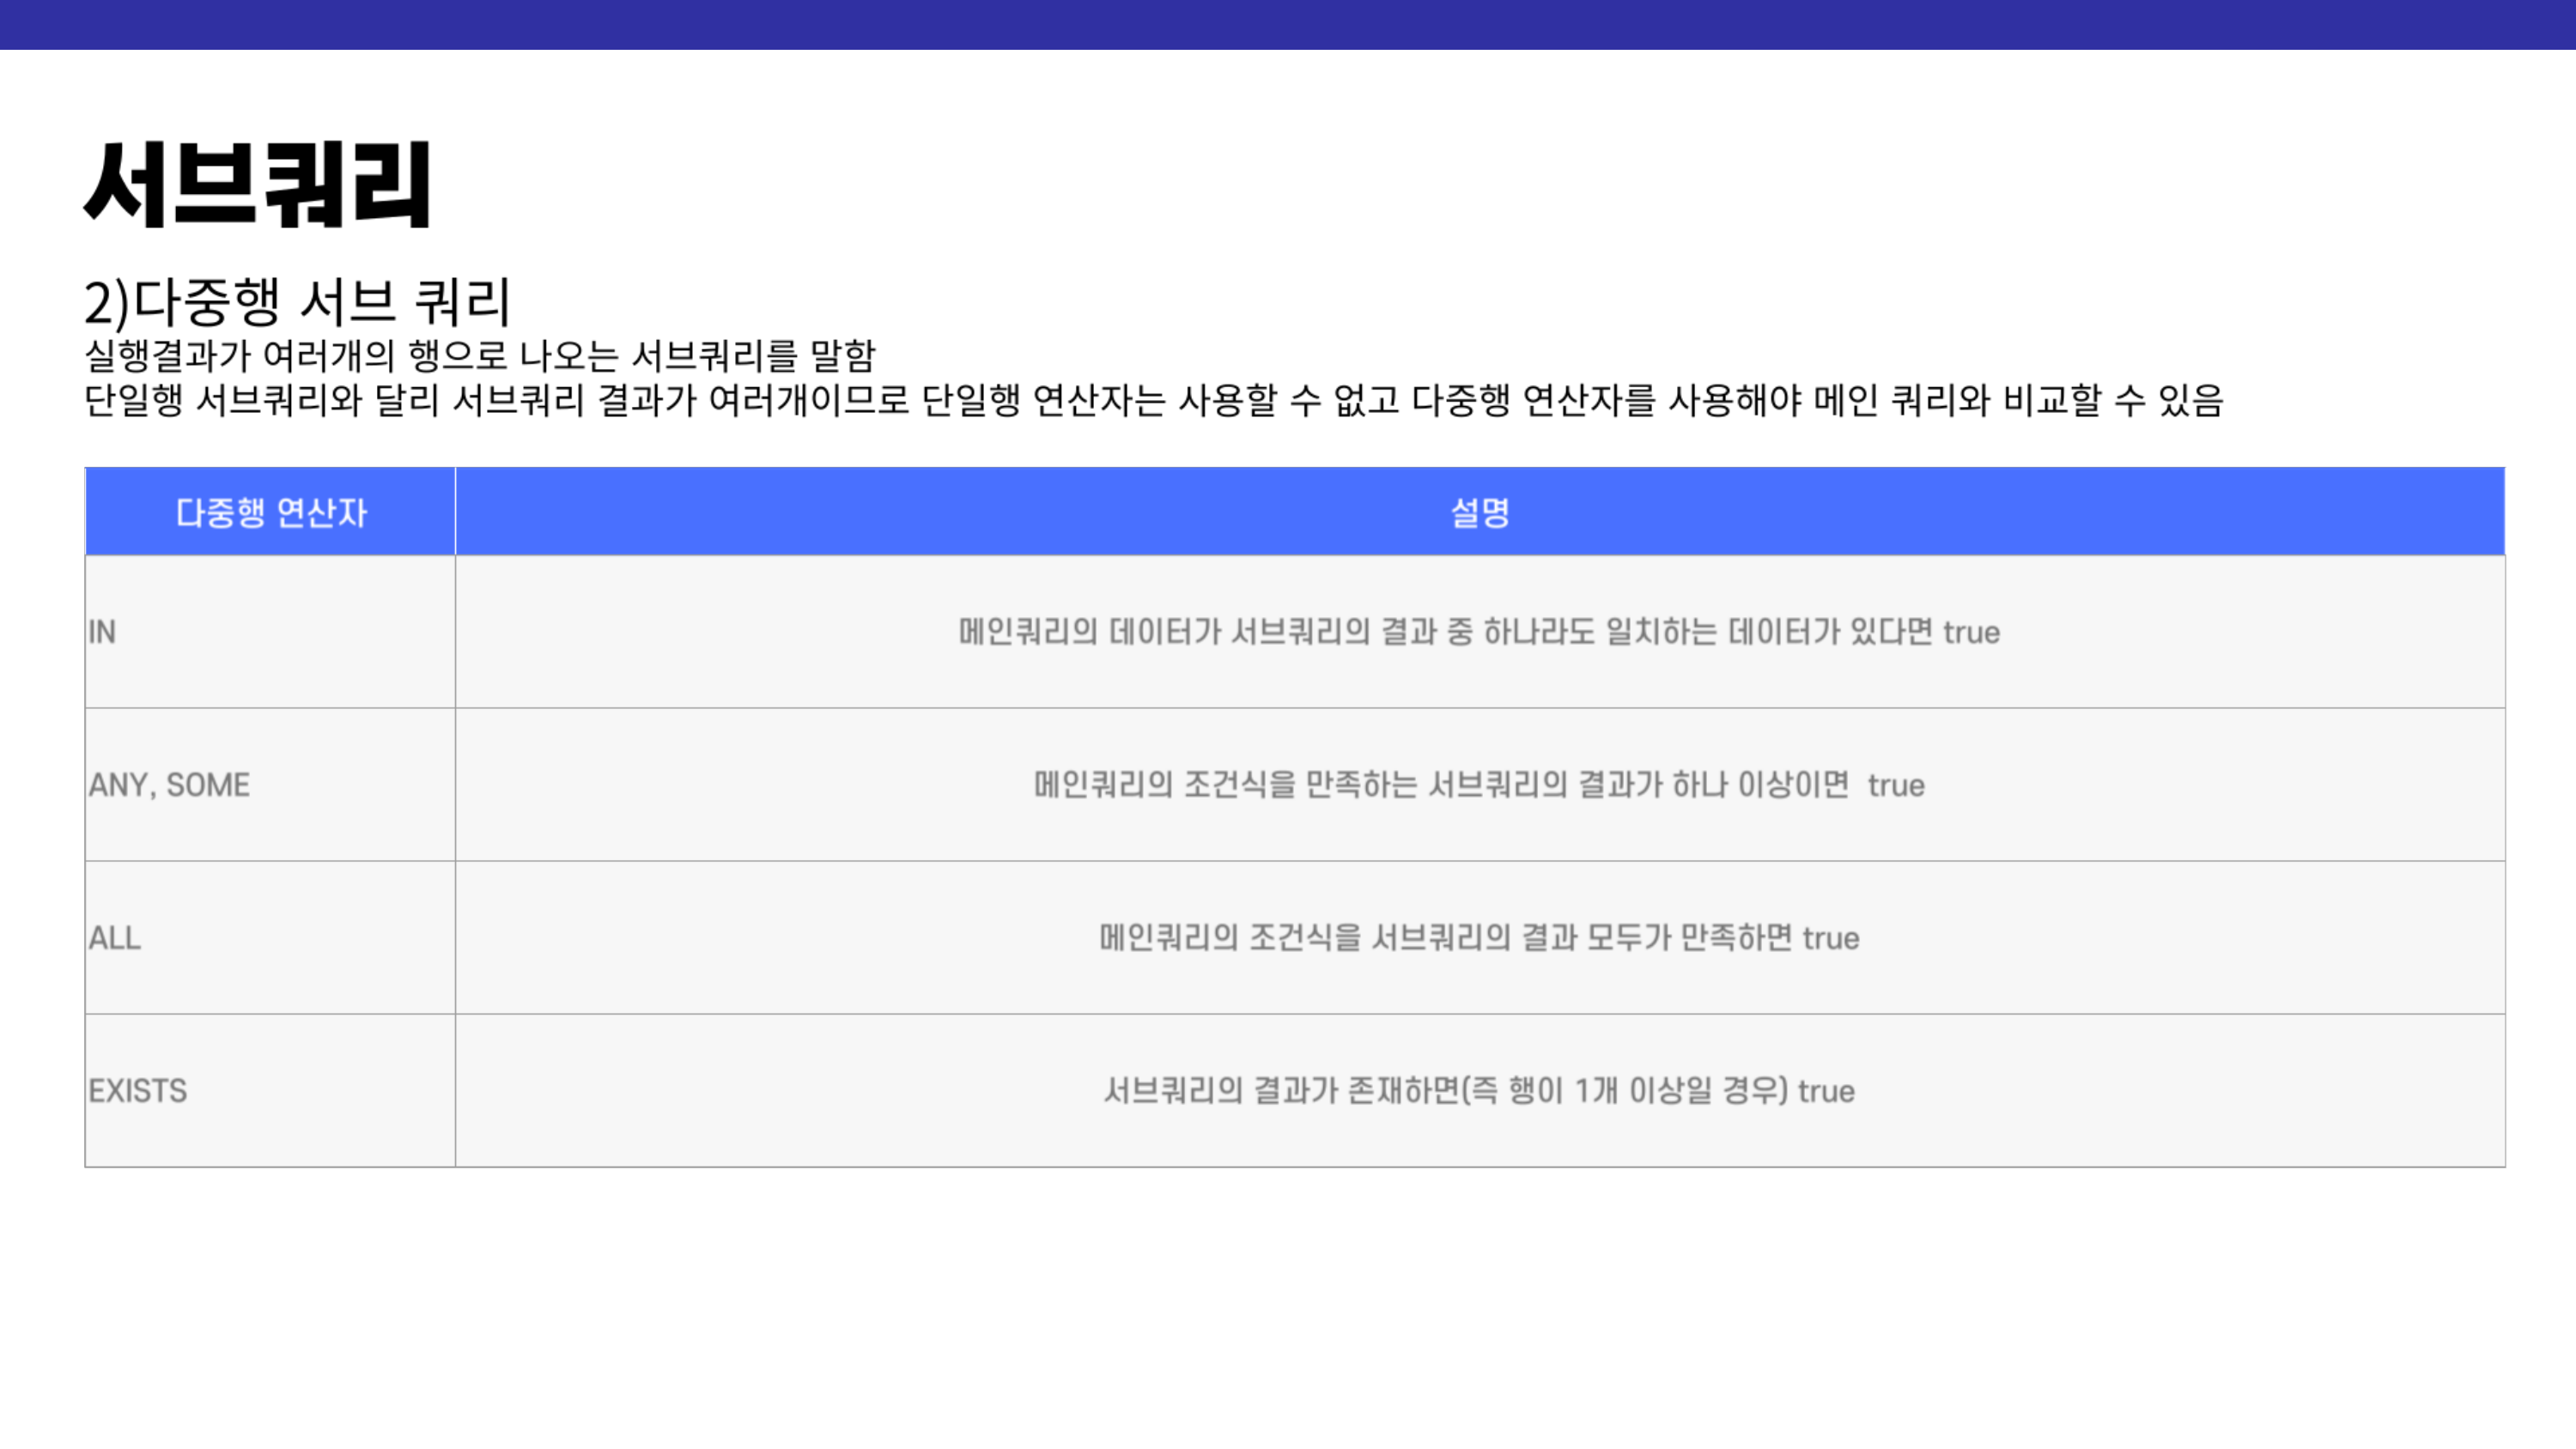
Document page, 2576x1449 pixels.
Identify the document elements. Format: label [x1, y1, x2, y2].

text_box [0, 0, 2576, 50]
picture [0, 117, 2576, 1449]
